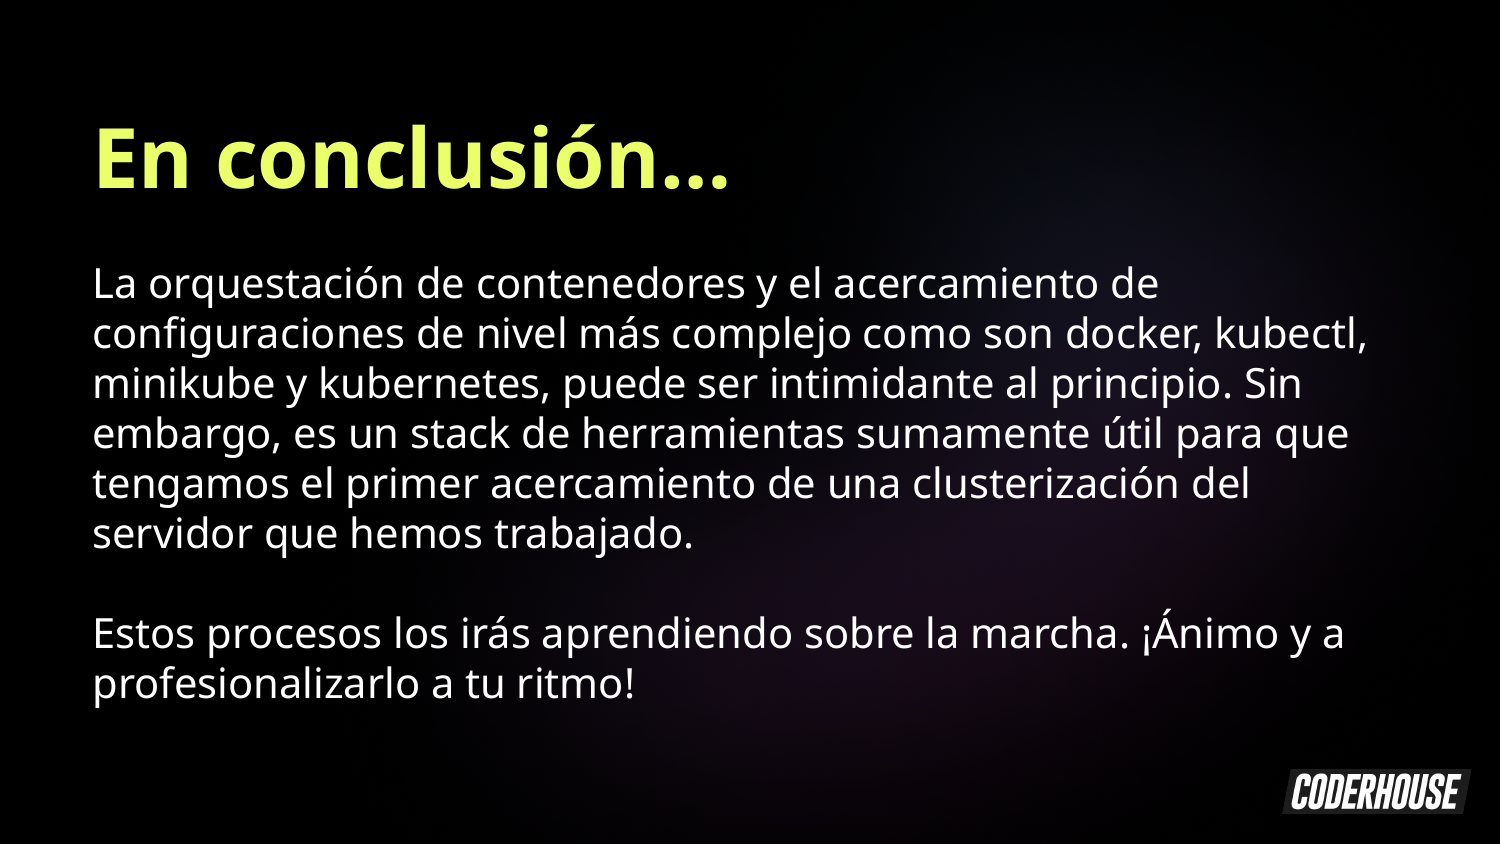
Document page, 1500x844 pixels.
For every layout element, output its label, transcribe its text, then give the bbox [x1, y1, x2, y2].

text_box En conclusión… [77, 101, 1414, 222]
text_box La orquestación de contenedores y el acercamiento de configuraciones de nivel más complejo como son docker, kubectl, minikube y kubernetes, puede ser intimidante al principio. Sin embargo, es un stack de herramientas sumamente útil para que tengamos el primer acercamiento de una clusterización del servidor que hemos trabajado. Estos procesos los irás aprendiendo sobre la marcha. ¡Ánimo y a profesionalizarlo a tu ritmo! [77, 241, 1414, 722]
picture [0, 0, 1500, 844]
